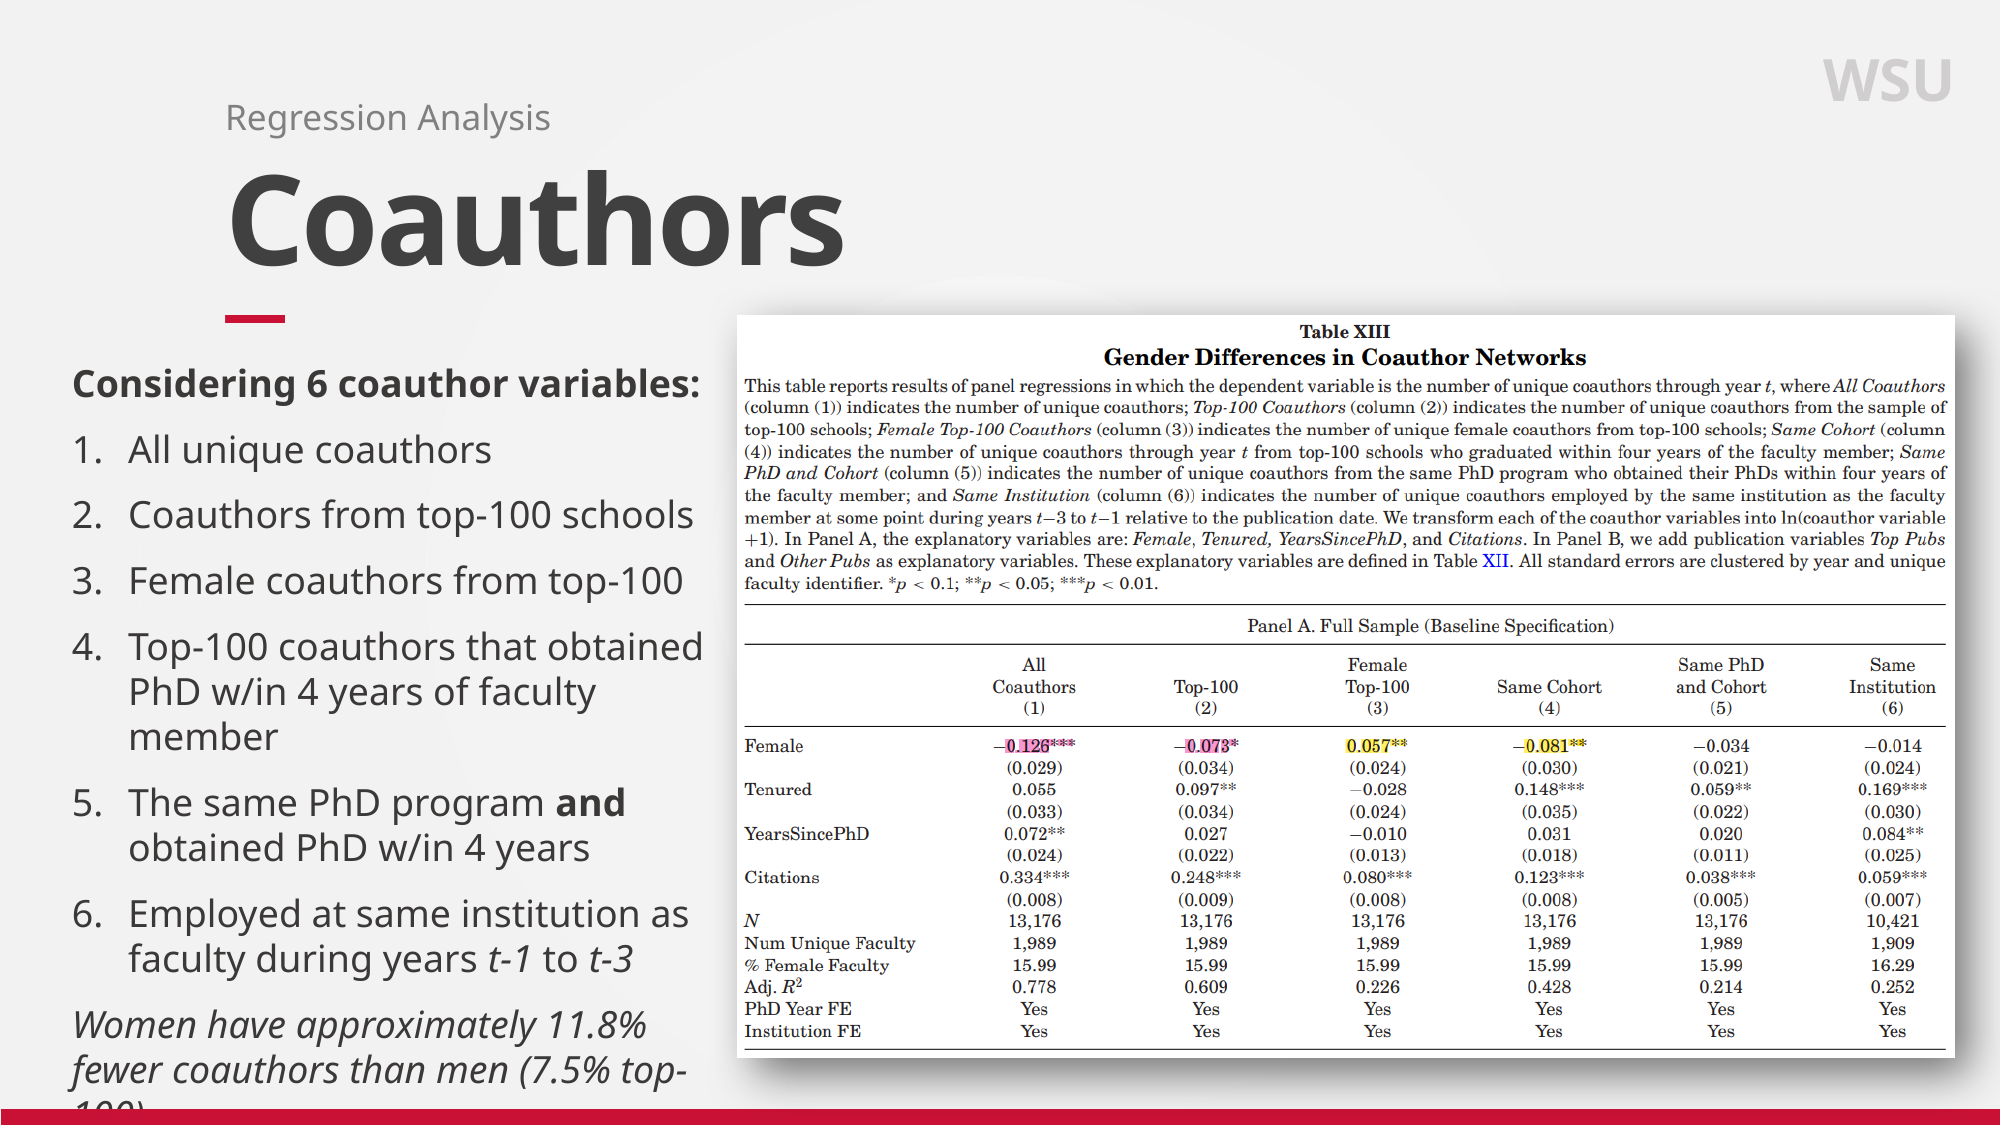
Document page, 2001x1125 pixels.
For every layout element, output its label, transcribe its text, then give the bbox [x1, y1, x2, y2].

text_box [0, 1109, 2000, 1125]
text_box WSU [1808, 35, 1971, 121]
text_box [224, 314, 286, 324]
picture [737, 315, 1955, 1059]
text_box Regression Analysis [225, 93, 577, 150]
title Coauthors [225, 149, 1589, 300]
text_box Considering 6 coauthor variables: All unique coauthors Coauthors from top-100 schools Female coauthors from top-100 Top-100 coauthors that obtained PhD w/in 4 years of faculty member The same PhD program and obtained PhD w/in 4 years Employed at same institution as faculty during years t-1 to t-3 Women have approximately 11.8% fewer coauthors than men (7.5% top-100) [71, 352, 724, 1080]
